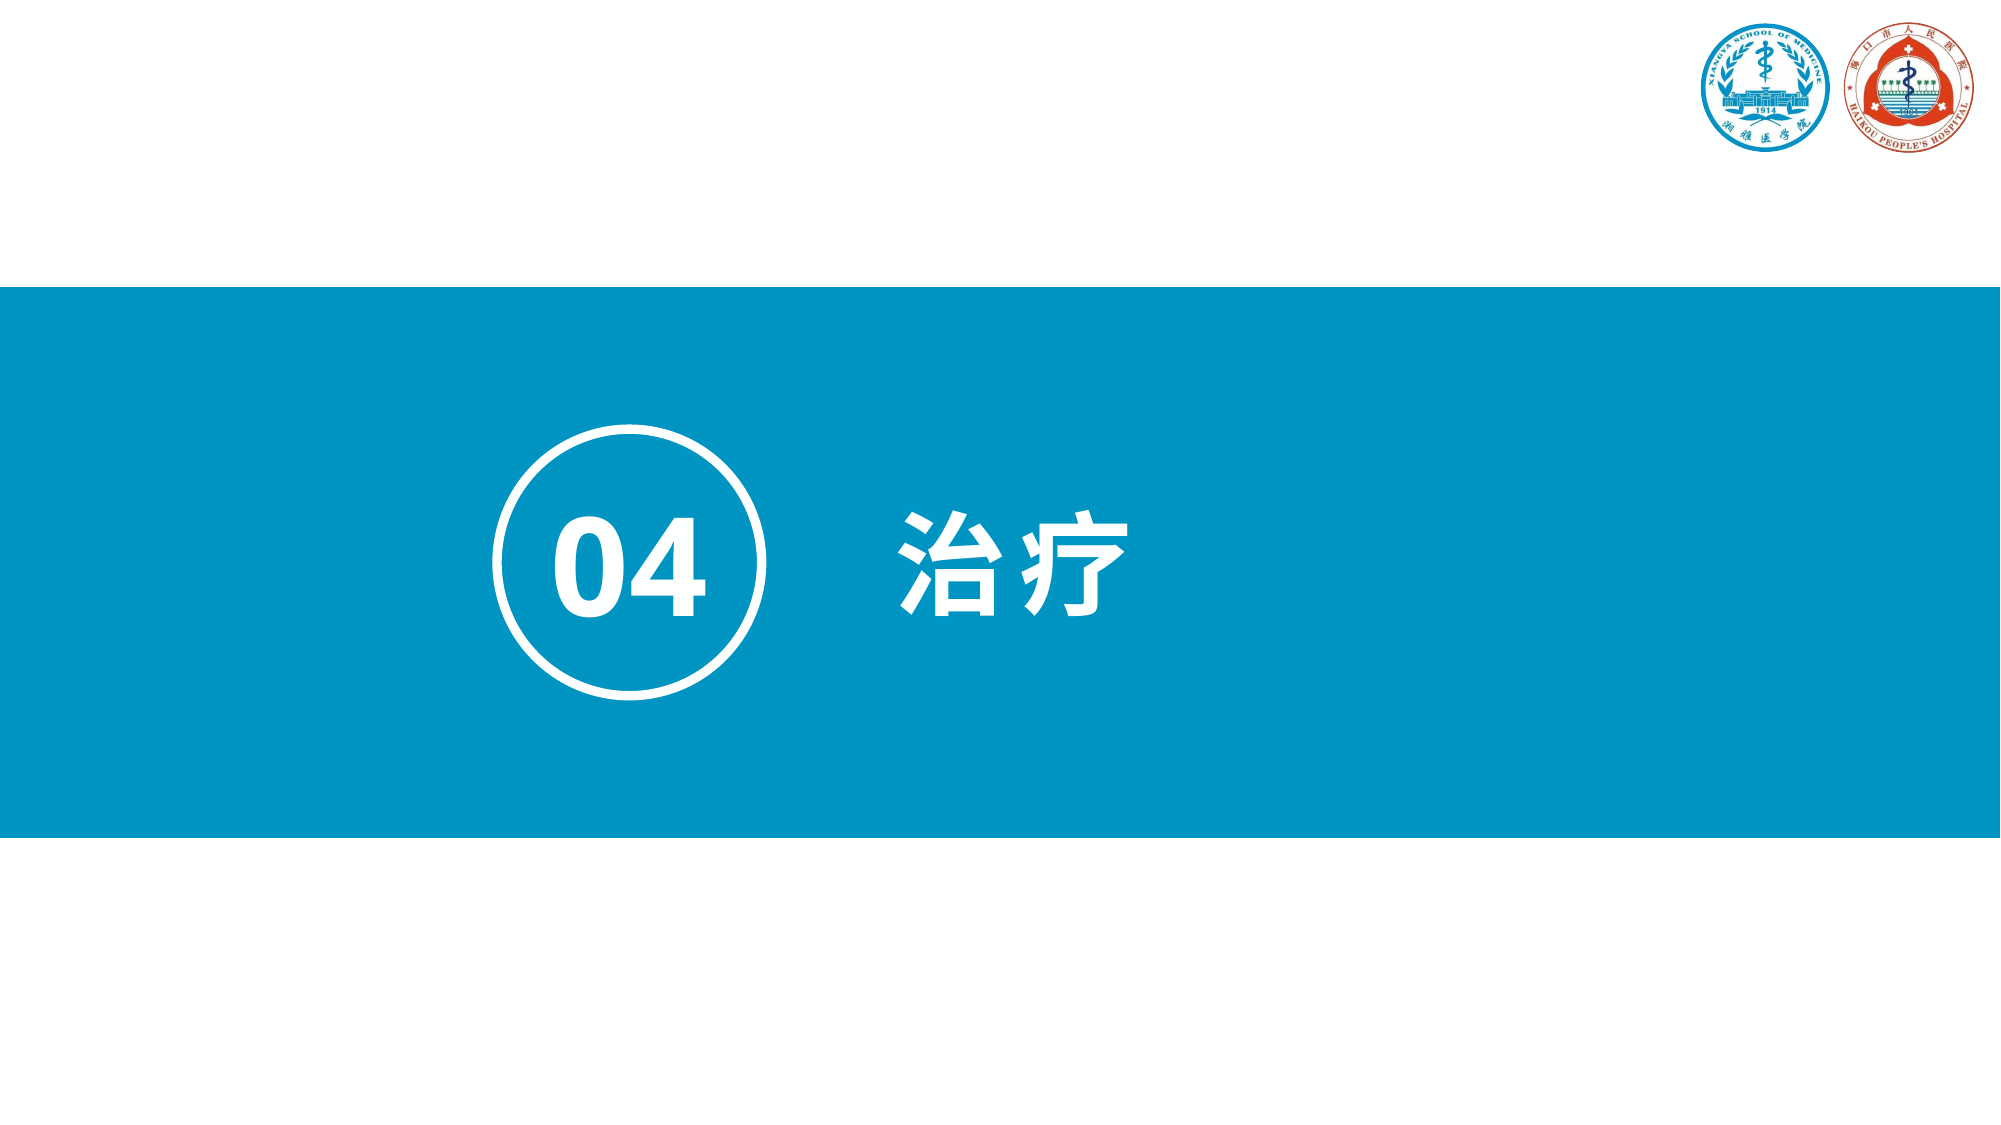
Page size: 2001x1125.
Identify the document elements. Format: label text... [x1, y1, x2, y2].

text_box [1700, 22, 1974, 153]
text_box 04 [727, 471, 811, 652]
text_box [0, 286, 2000, 839]
text_box [497, 429, 762, 696]
text_box 04 [448, 471, 532, 652]
text_box 治疗 [879, 486, 1308, 637]
